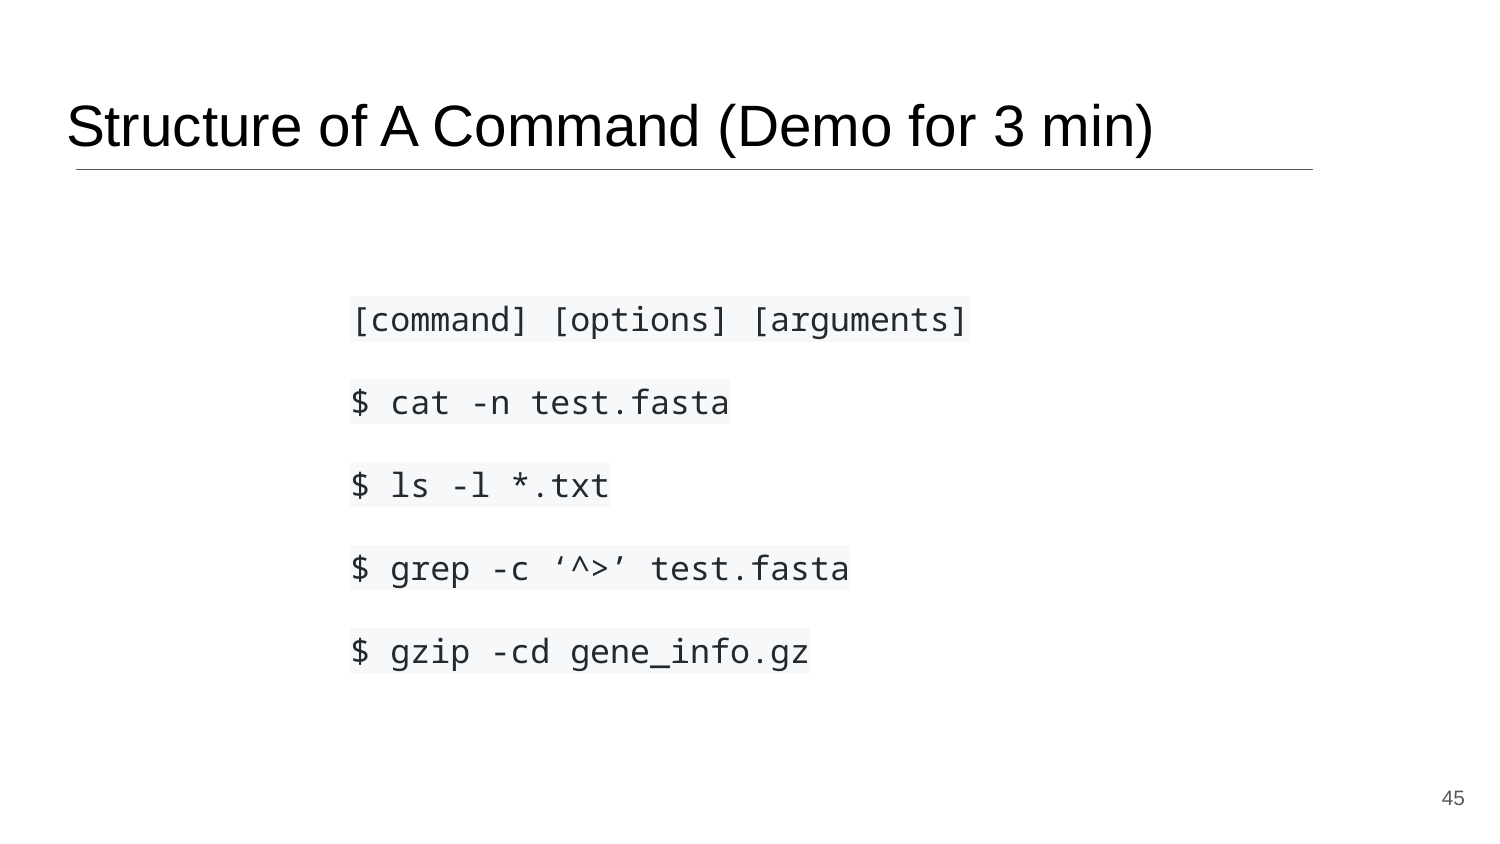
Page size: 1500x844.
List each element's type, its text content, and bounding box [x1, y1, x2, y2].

title Structure of A Command (Demo for 3 min) [51, 72, 1449, 167]
slide_number ‹#› [1389, 764, 1480, 830]
text_box [command] [options] [arguments] $ cat -n test.fasta $ ls -l *.txt $ grep -c ‘^>’ test.fasta $ gzip -cd gene_info.gz [310, 265, 1190, 533]
